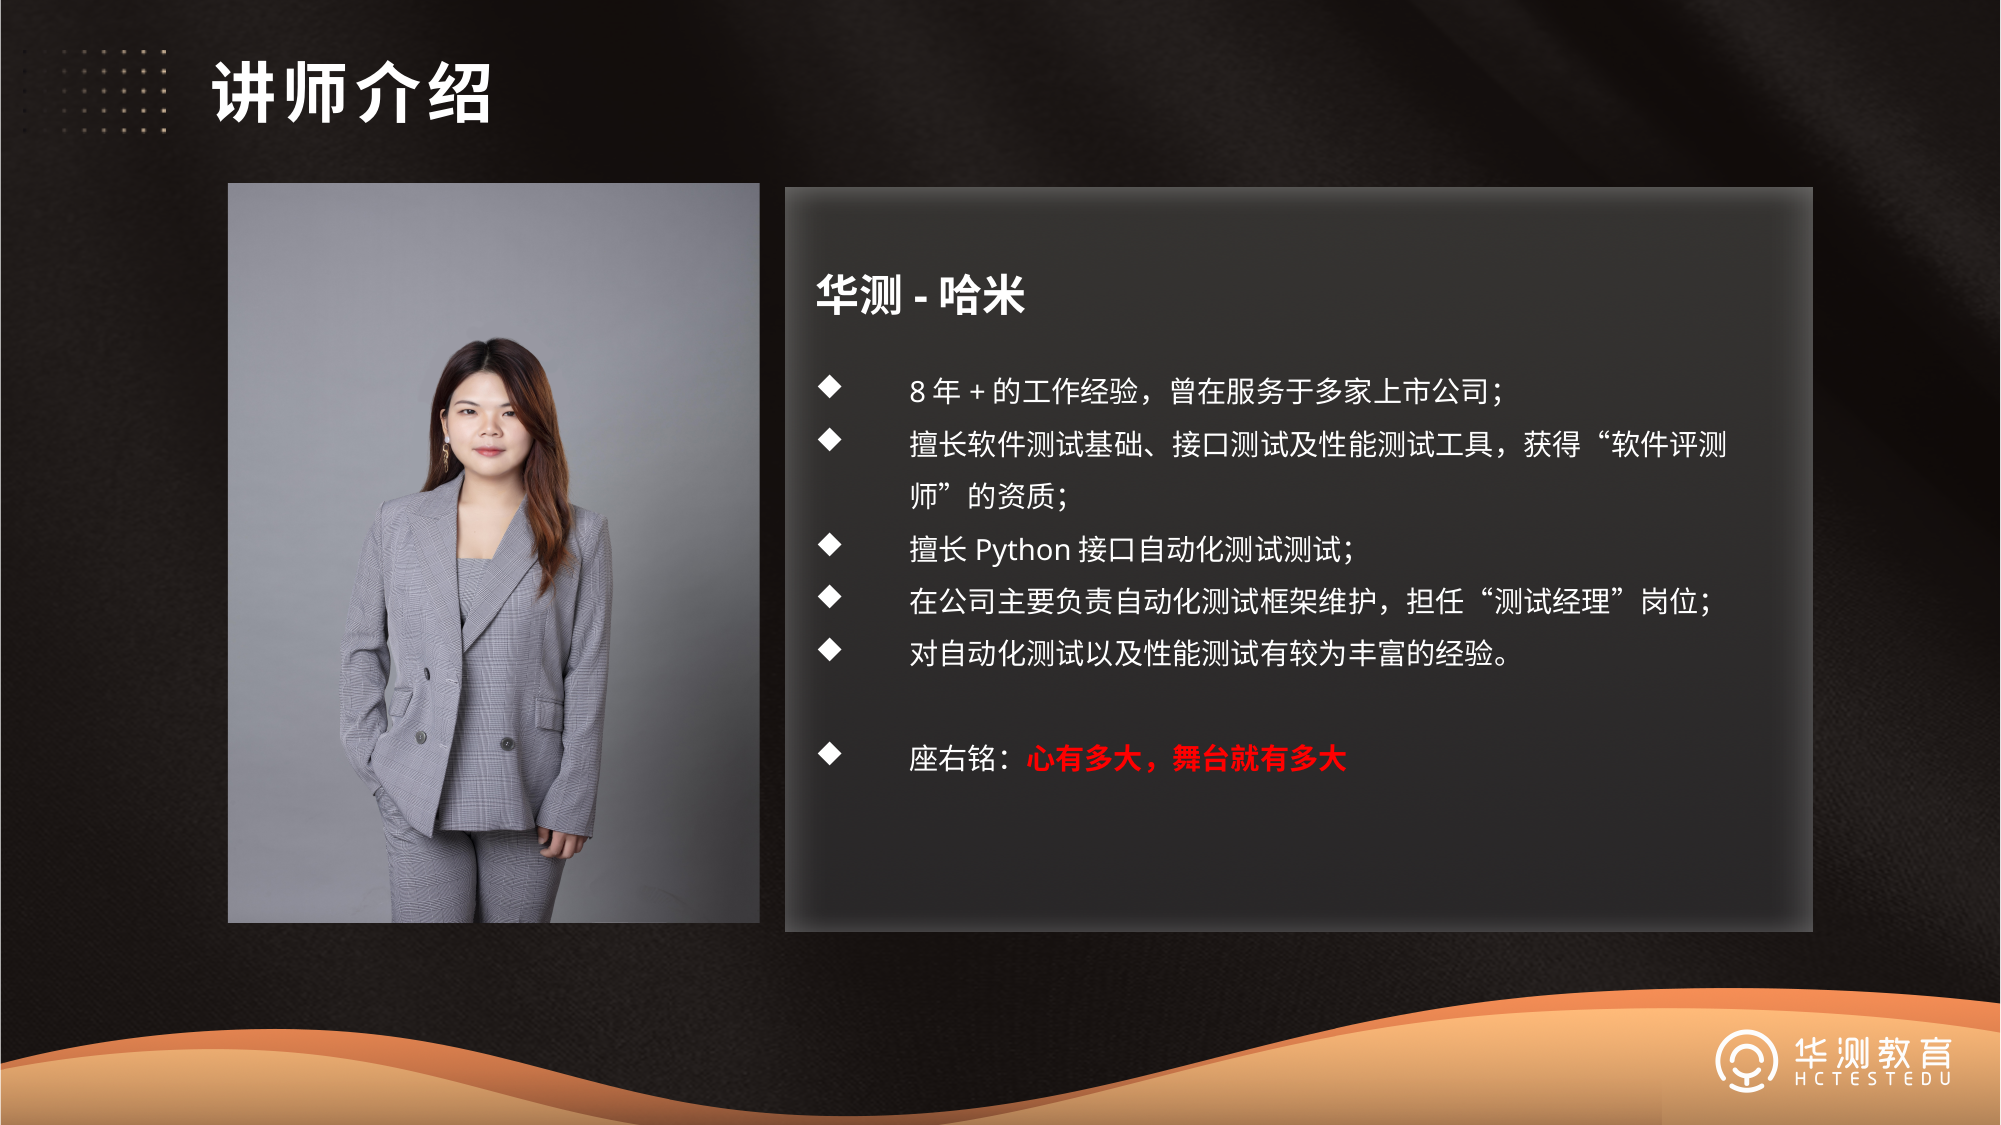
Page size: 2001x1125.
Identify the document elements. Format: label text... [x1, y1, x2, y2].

title 讲师介绍 [195, 46, 641, 135]
text_box [227, 183, 761, 923]
picture [0, 0, 2001, 1125]
